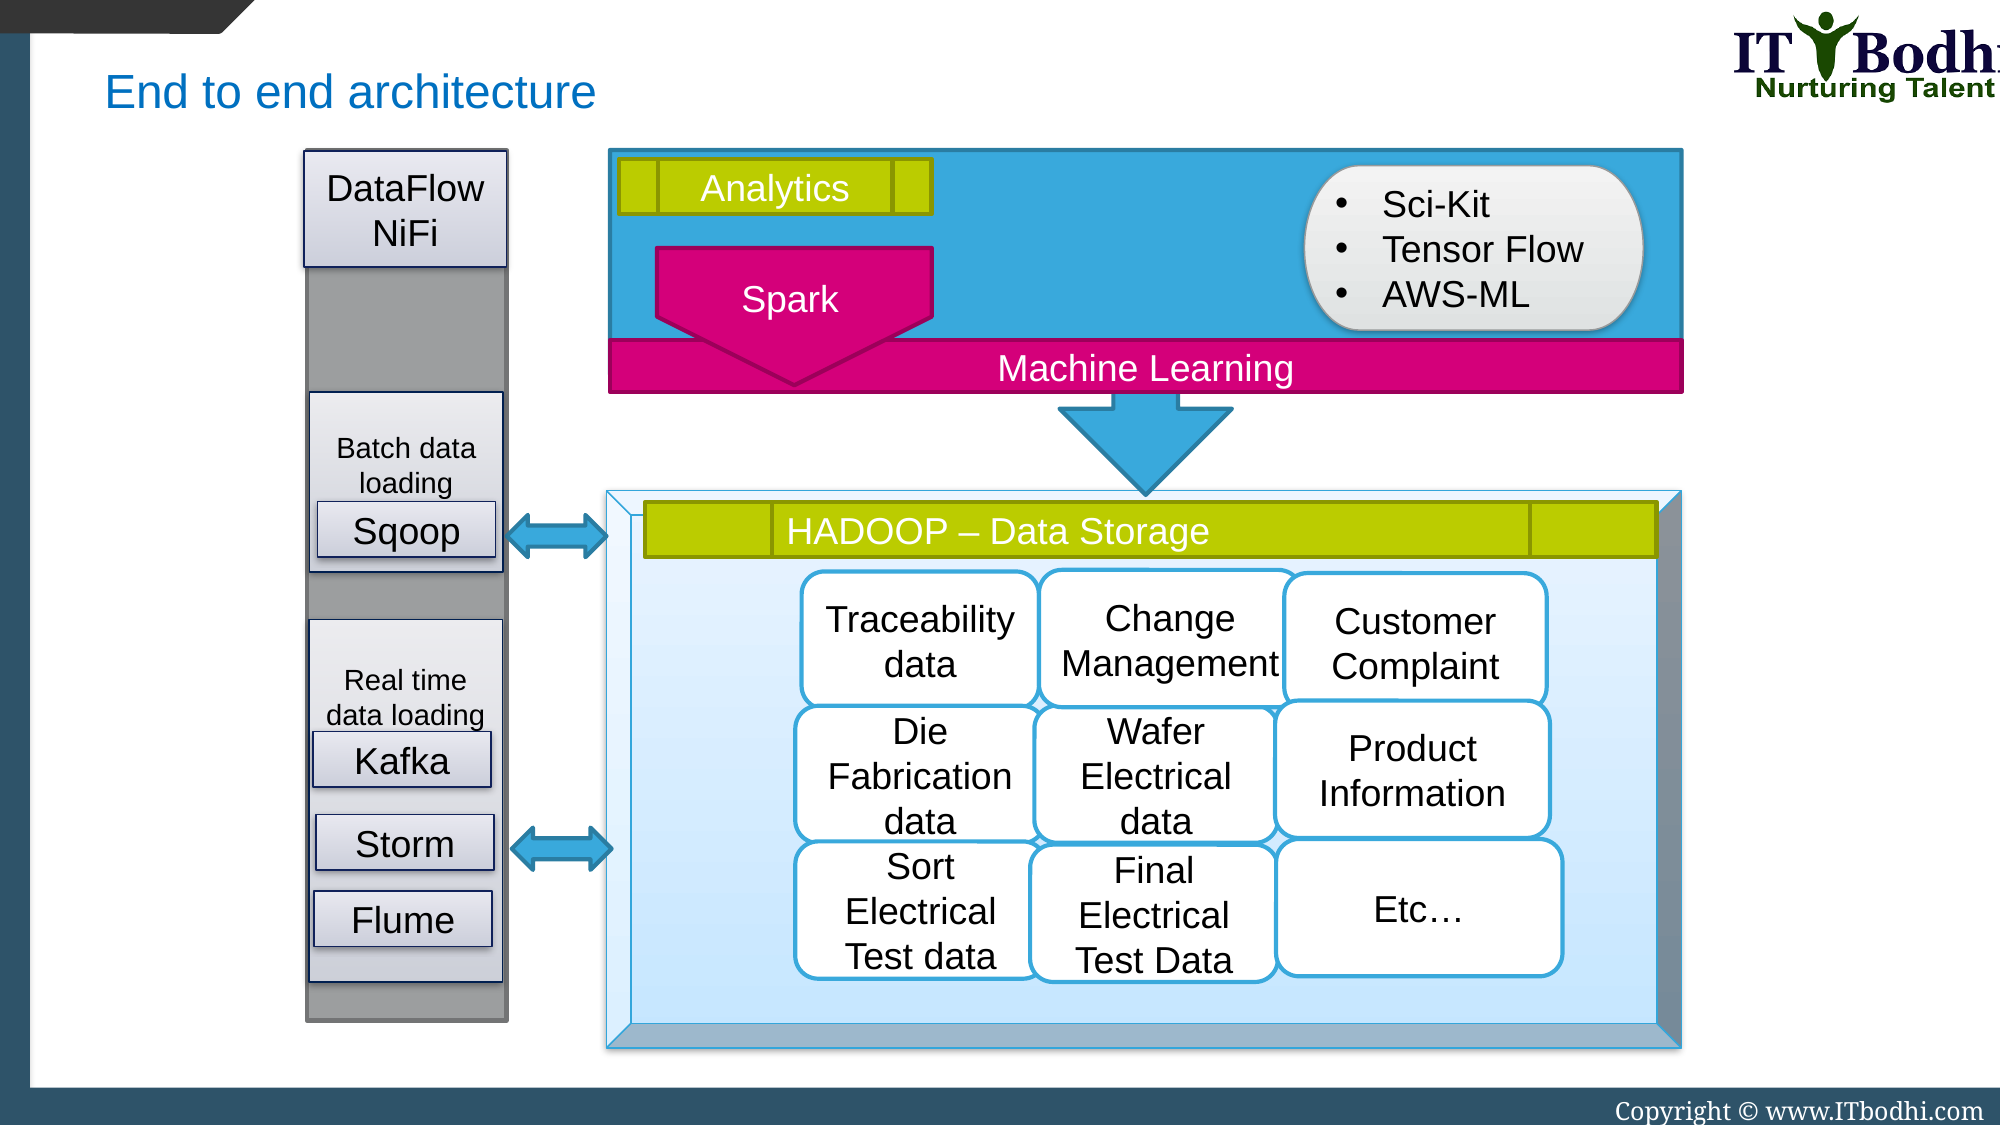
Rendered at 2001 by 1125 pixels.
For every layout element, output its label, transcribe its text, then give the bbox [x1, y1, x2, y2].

text_box [1059, 392, 1232, 495]
text_box [306, 577, 507, 624]
text_box [509, 514, 607, 558]
text_box Analytics [619, 158, 932, 215]
text_box Customer Complaint [1284, 573, 1547, 704]
text_box DataFlow NiFi [303, 150, 507, 268]
text_box [306, 982, 507, 1021]
text_box Spark [726, 267, 862, 327]
text_box [609, 149, 1682, 340]
text_box Machine Learning [609, 340, 1682, 392]
text_box Change Management [1038, 569, 1294, 708]
text_box Die Fabrication data [795, 705, 1040, 842]
text_box Storm [316, 814, 495, 870]
text_box Sci-Kit Tensor Flow AWS-ML [1304, 165, 1644, 331]
text_box Sqoop [317, 501, 496, 558]
text_box Sort Electrical Test data [795, 841, 1040, 979]
text_box End to end architecture [89, 52, 738, 125]
text_box Batch data loading [309, 391, 504, 572]
text_box [306, 275, 507, 393]
text_box Final Electrical Test Data [1030, 844, 1278, 982]
text_box HADOOP – Data Storage [645, 501, 1657, 558]
text_box [511, 827, 612, 870]
text_box [606, 490, 1682, 1048]
text_box Real time data loading [308, 619, 503, 982]
text_box [656, 247, 932, 386]
text_box Etc… [1276, 838, 1563, 977]
text_box Kafka [312, 731, 491, 788]
text_box Traceability data [801, 571, 1039, 706]
text_box Copyright © www.ITbodhi.com [0, 1087, 2000, 1125]
text_box Flume [314, 890, 493, 947]
picture [1724, 5, 2000, 113]
text_box Product Information [1275, 700, 1550, 838]
text_box Wafer Electrical data [1034, 706, 1277, 843]
